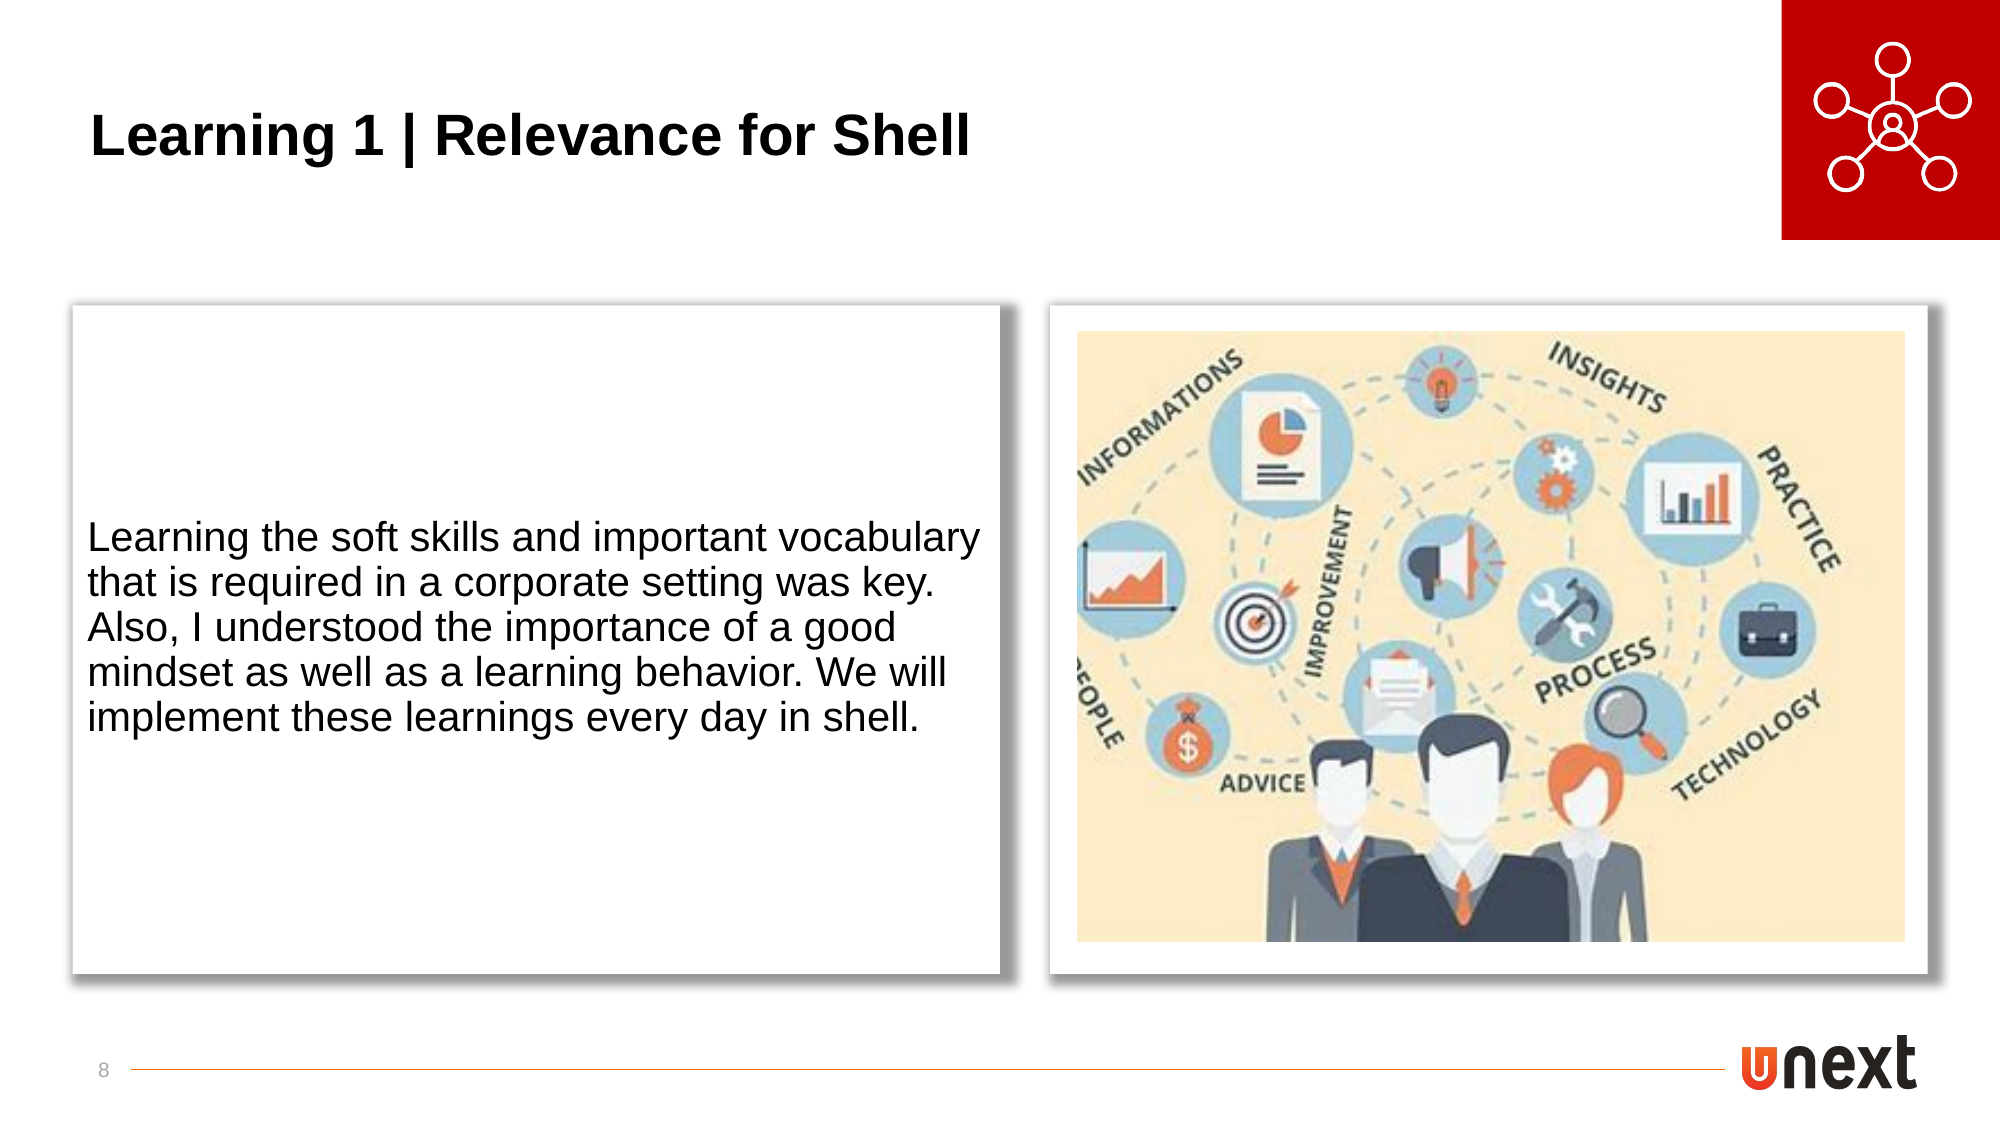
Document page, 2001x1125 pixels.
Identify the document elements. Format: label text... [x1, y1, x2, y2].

text_box [1050, 305, 1928, 974]
picture [1742, 1035, 1917, 1090]
picture [1077, 331, 1905, 943]
title Learning 1 | Relevance for Shell [76, 78, 1795, 196]
text_box Learning the soft skills and important vocabulary that is required in a corporate setting was key. Also, I understood the importance of a good mindset as well as a learning behavior. We will implement these learnings every day in shell. [72, 305, 1000, 974]
text_box [1781, 0, 2000, 241]
slide_number 8 [48, 1047, 110, 1091]
picture [1795, 19, 1990, 214]
